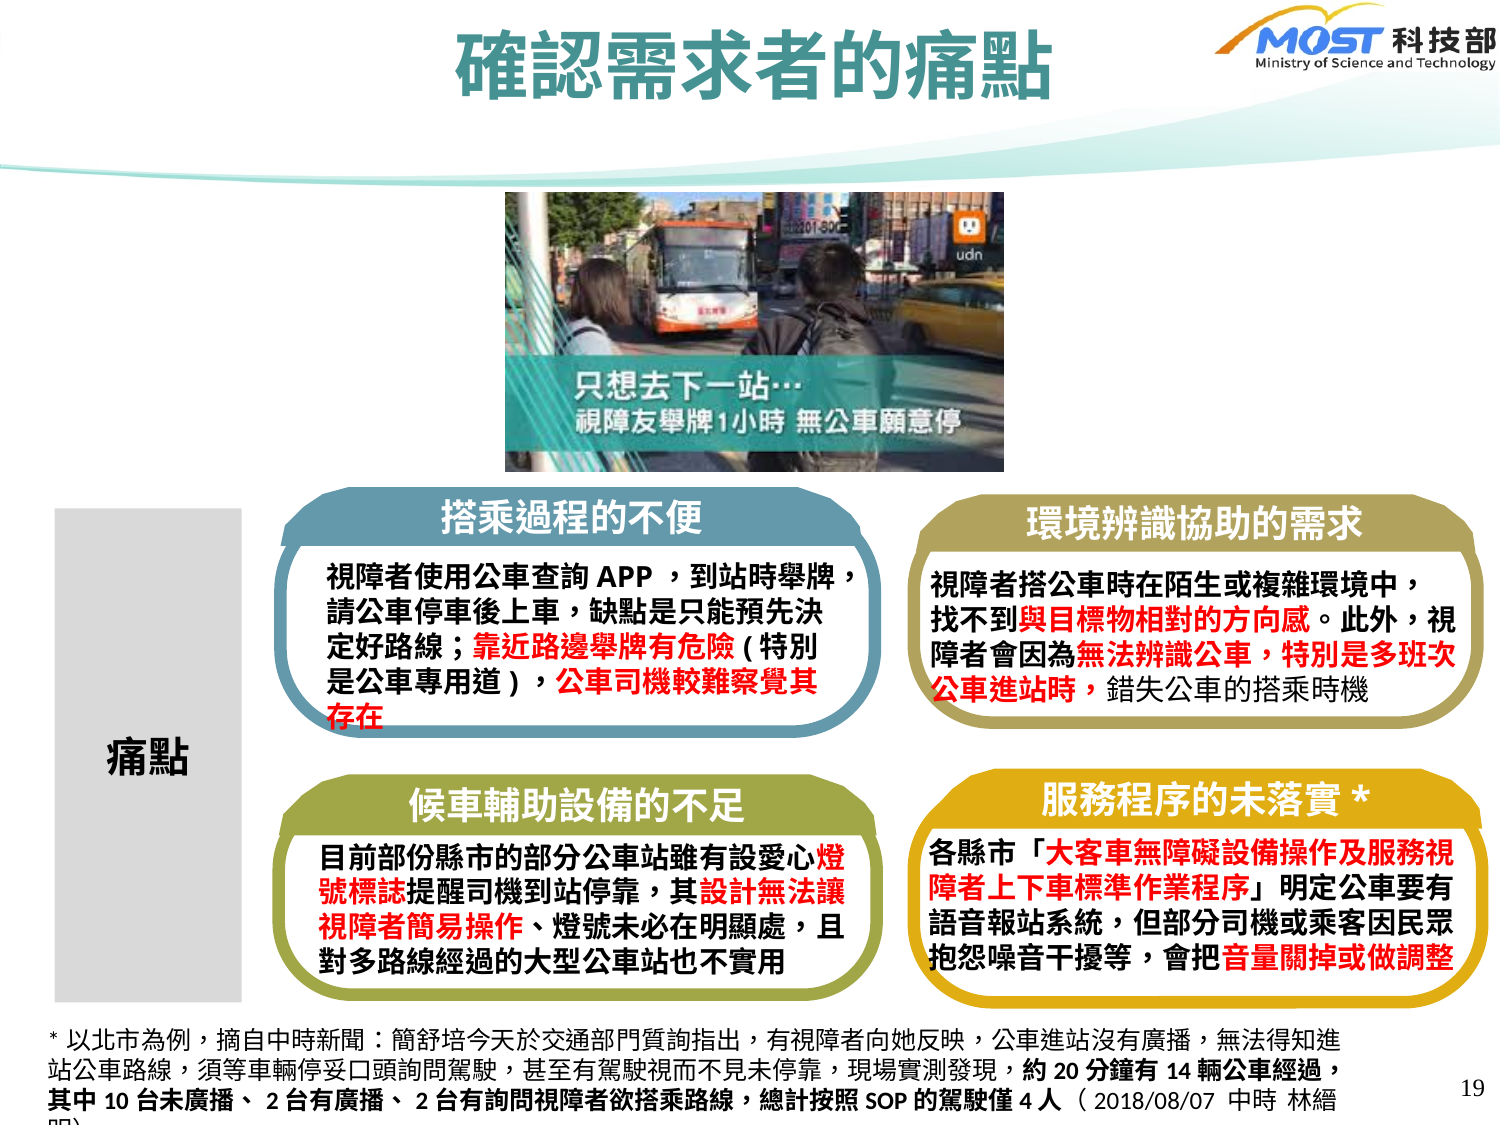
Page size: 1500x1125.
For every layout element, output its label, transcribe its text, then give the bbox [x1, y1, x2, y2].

picture [0, 0, 1500, 187]
slide_number 19 [1368, 1063, 1500, 1124]
picture [505, 192, 1004, 472]
text_box 痛點 [54, 507, 243, 1003]
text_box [278, 774, 877, 995]
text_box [913, 494, 1478, 723]
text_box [913, 768, 1483, 1003]
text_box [280, 487, 875, 732]
text_box *以北市為例，摘自中時新聞：簡舒培今天於交通部門質詢指出，有視障者向她反映，公車進站沒有廣播，無法得知進站公車路線，須等車輛停妥口頭詢問駕駛，甚至有駕駛視而不見未停靠，現場實測發現，約20分鐘有14輛公車經過，其中10台未廣播、2台有廣播、2台有詢問視障者欲搭乘路線，總計按照SOP的駕駛僅4人（2018/08/07 中時 林縉明）。 [32, 1017, 1368, 1125]
text_box 視障者搭公車時在陌生或複雜環境中， 找不到與目標物相對的方向感。此外，視障者會因為無法辨識公車，特別是多班次公車進站時，錯失公車的搭乘時機 [915, 723, 1476, 749]
title 確認需求者的痛點 [76, 3, 1433, 135]
